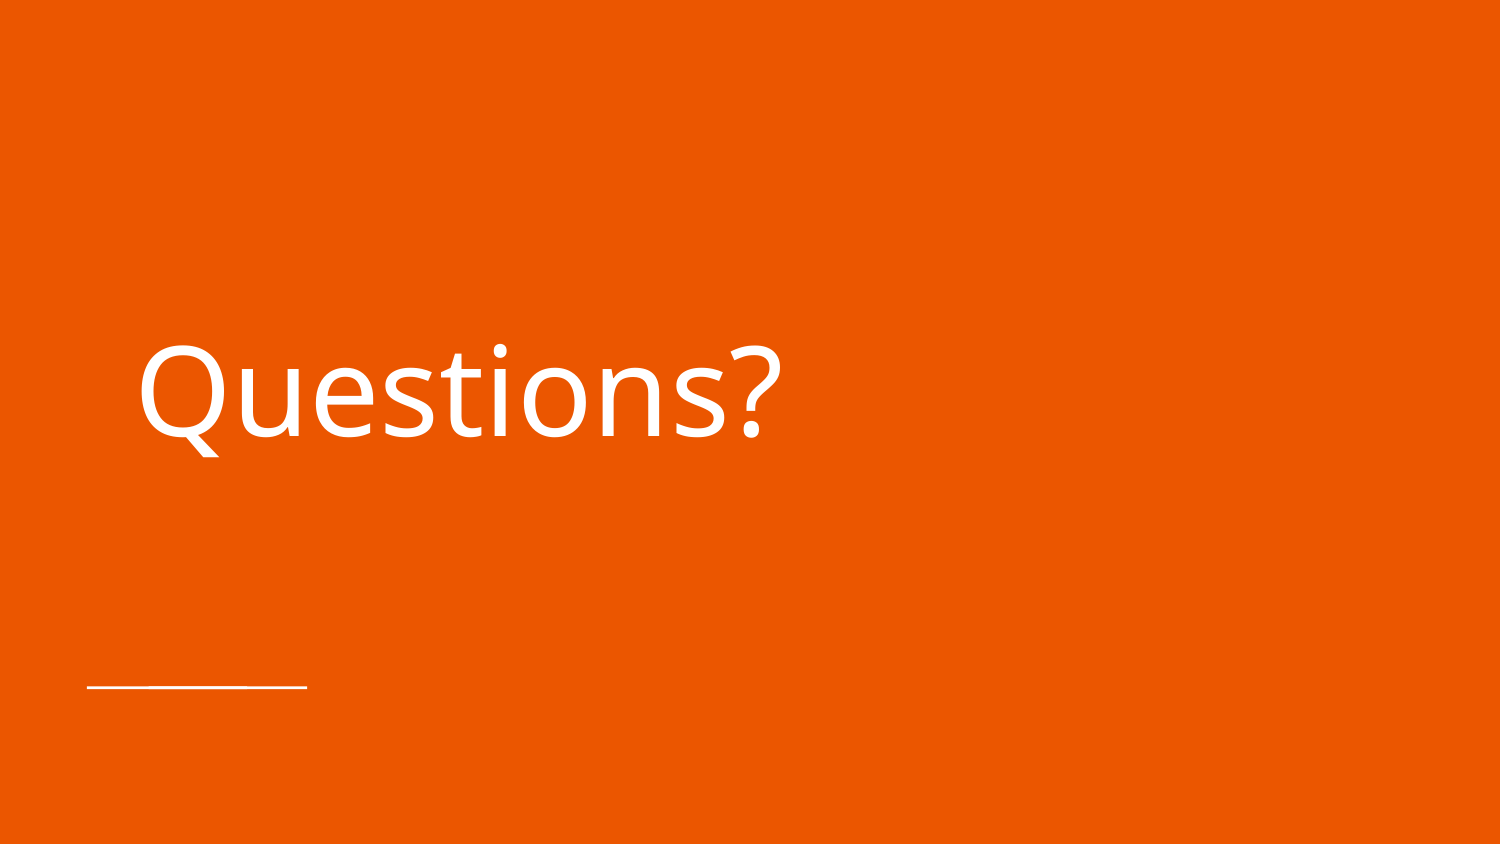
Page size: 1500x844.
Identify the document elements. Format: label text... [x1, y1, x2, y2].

title Questions? [119, 141, 1272, 632]
